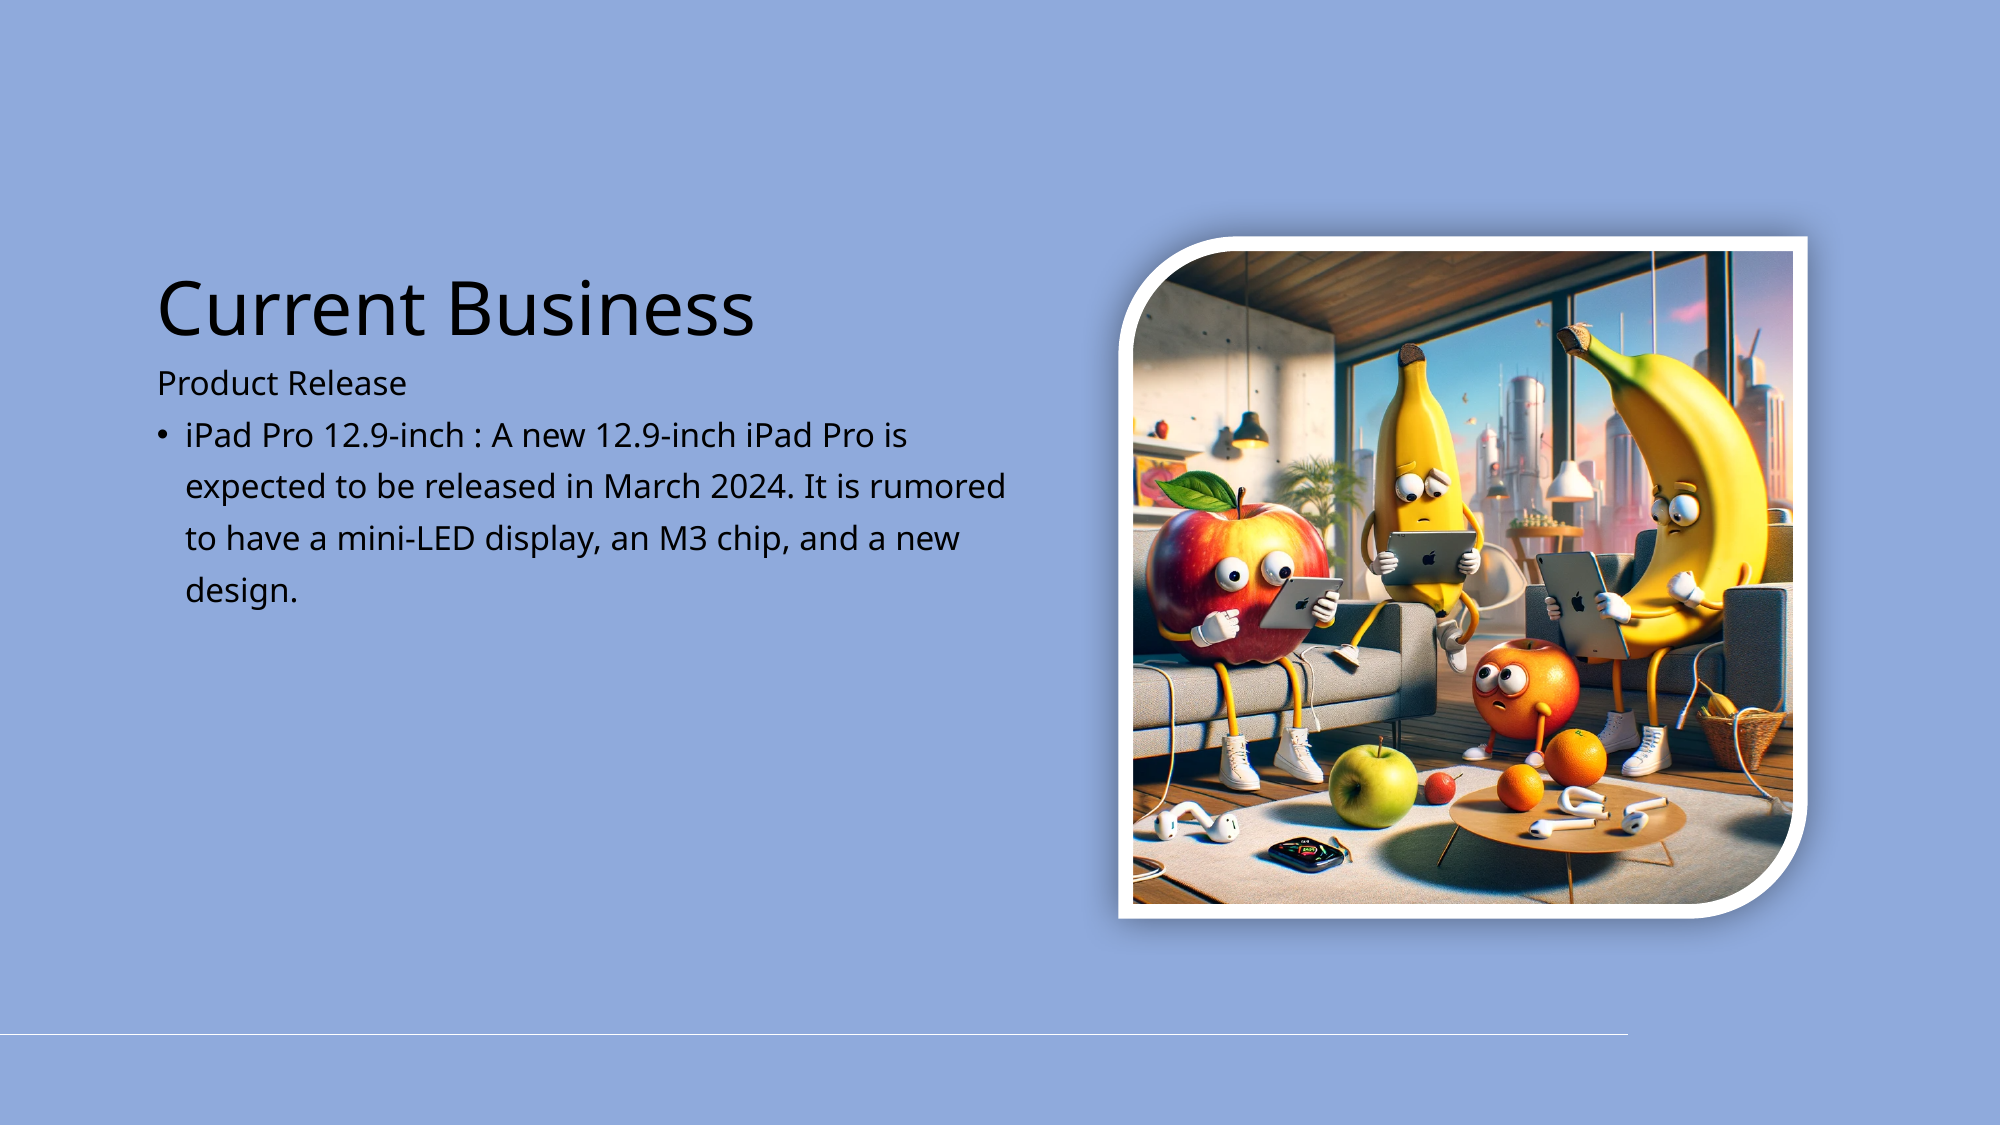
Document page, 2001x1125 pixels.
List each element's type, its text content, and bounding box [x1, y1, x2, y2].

picture [1125, 243, 1801, 912]
text_box Current Business Product Release iPad Pro 12.9-inch : A new 12.9-inch iPad Pro is expected to be released in March 2024. It is rumored to have a mini-LED display, an M3 chip, and a new design. [142, 225, 1029, 617]
